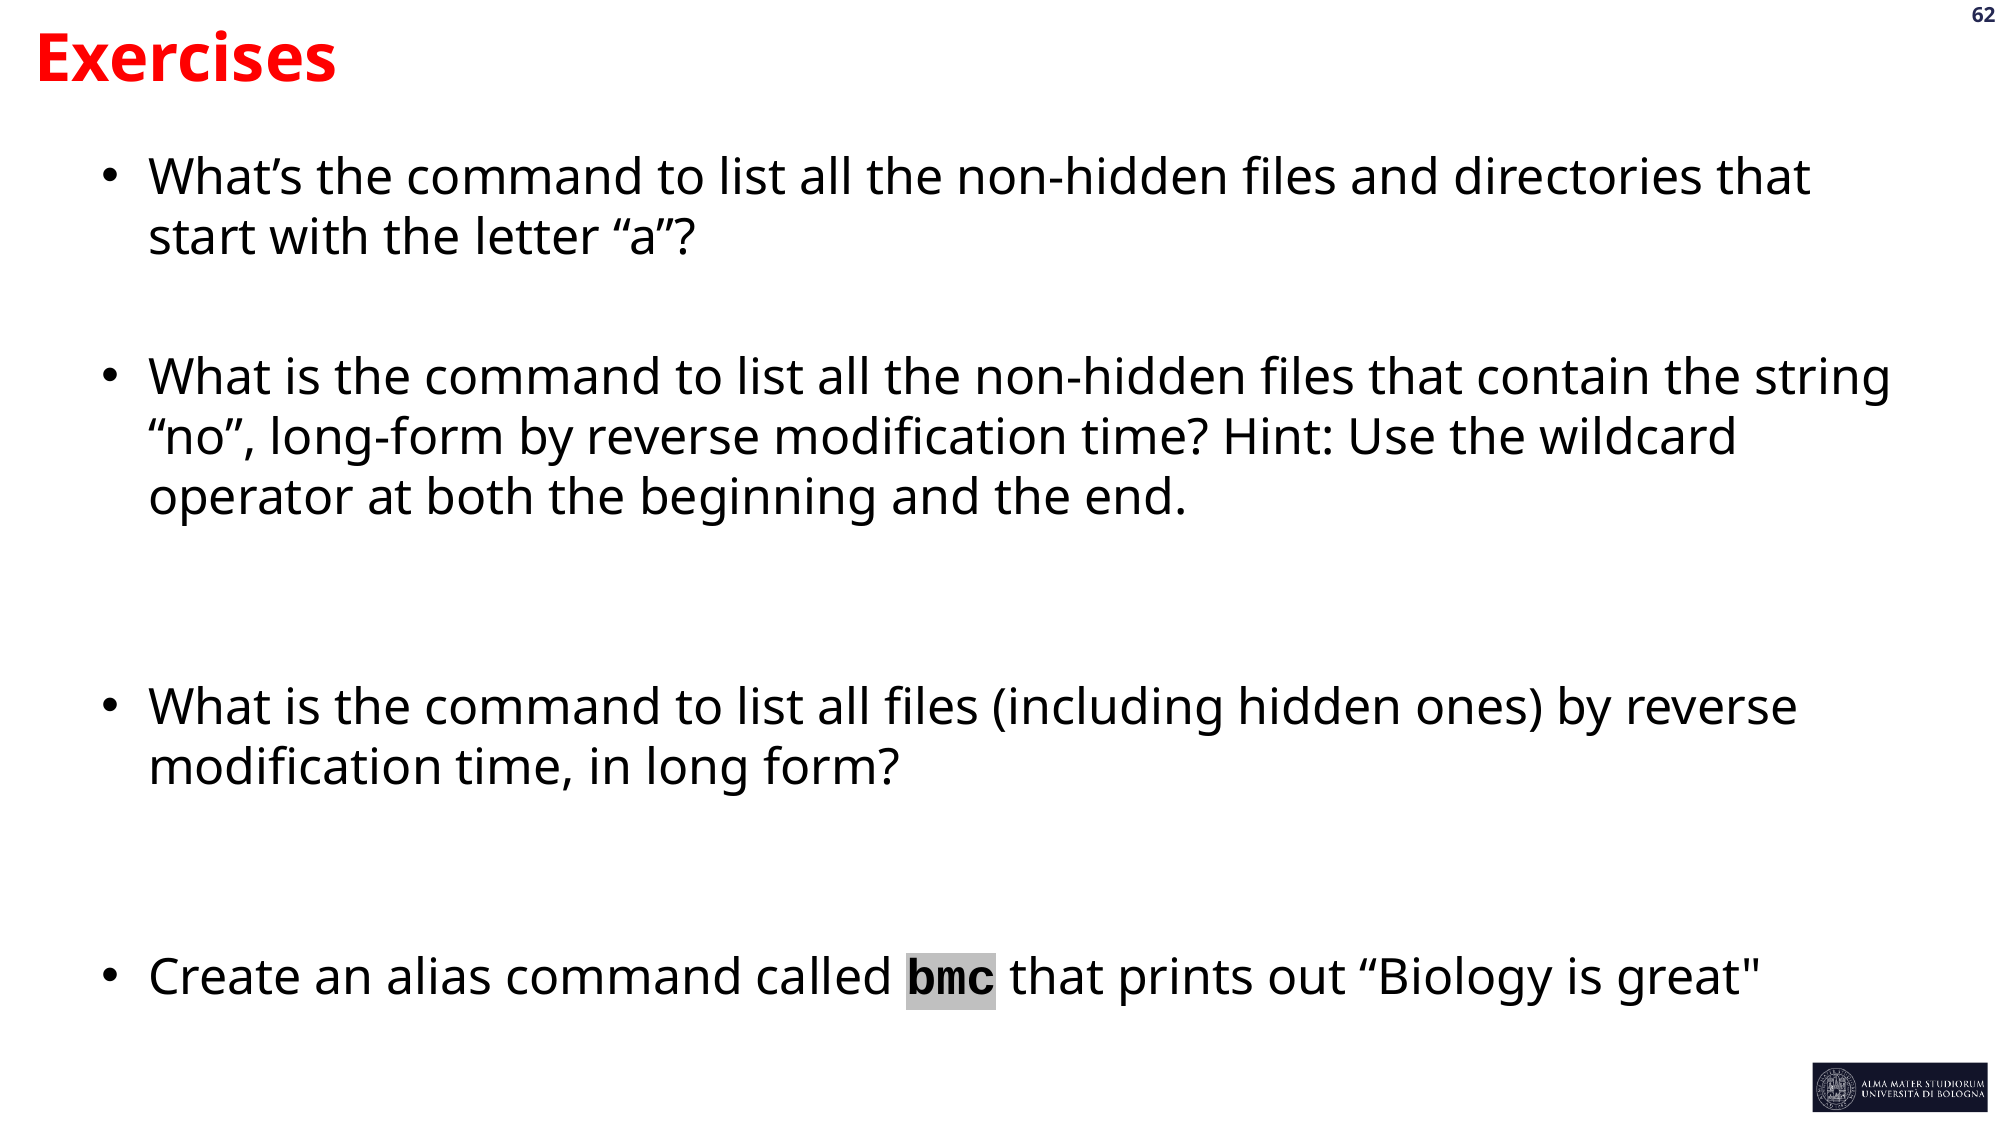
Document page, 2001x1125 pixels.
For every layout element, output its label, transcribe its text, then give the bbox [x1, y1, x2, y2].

list Exercises [19, 7, 1930, 102]
picture [1812, 1062, 1988, 1113]
list What’s the command to list all the non-hidden files and directories that start with the letter “a”? What is the command to list all the non-hidden files that contain the string “no”, long-form by reverse modification time? Hint: Use the wildcard operator at both the beginning and the end. What is the command to list all files (including hidden ones) by reverse modification time, in long form? Create an alias command called bmc that prints out “Biology is great" [86, 137, 1930, 1038]
